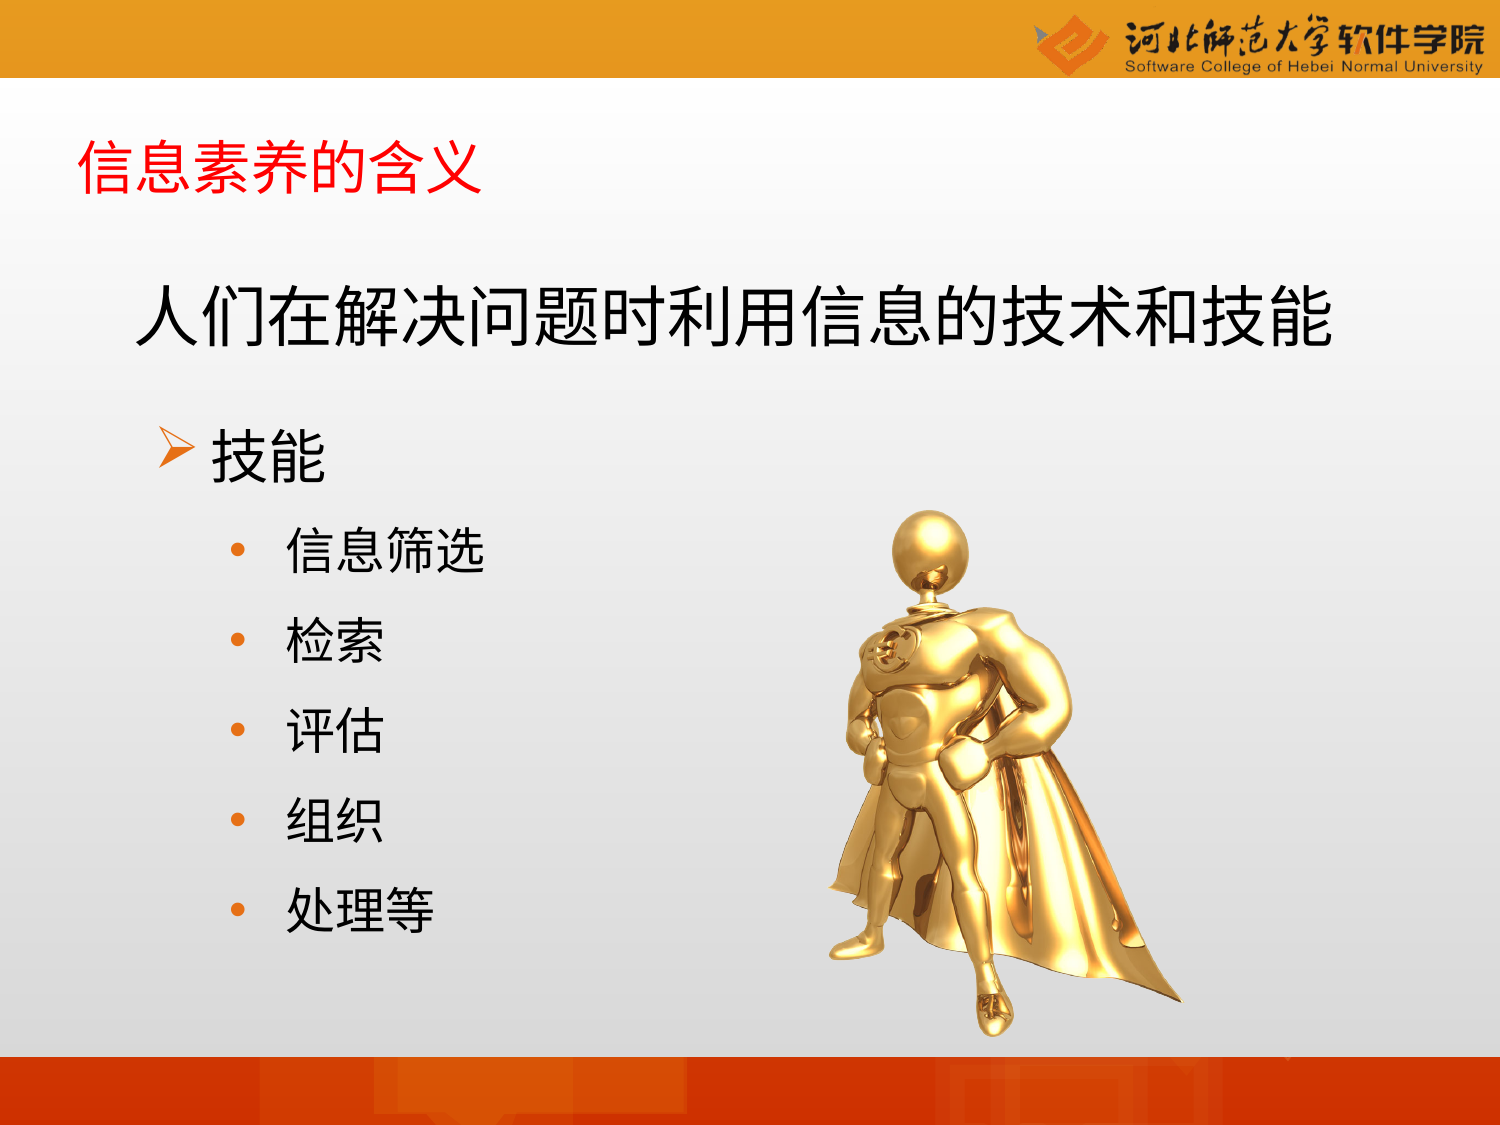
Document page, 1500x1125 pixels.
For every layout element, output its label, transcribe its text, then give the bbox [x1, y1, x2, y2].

text_box 信息素养的含义 [61, 124, 649, 209]
text_box 人们在解决问题时利用信息的技术和技能 [61, 227, 1466, 363]
text_box 技能 信息筛选 检索 评估 组织 处理等 [64, 377, 1359, 1038]
picture [678, 496, 1227, 1044]
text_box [1028, 4, 1500, 79]
text_box [0, 78, 1500, 1057]
